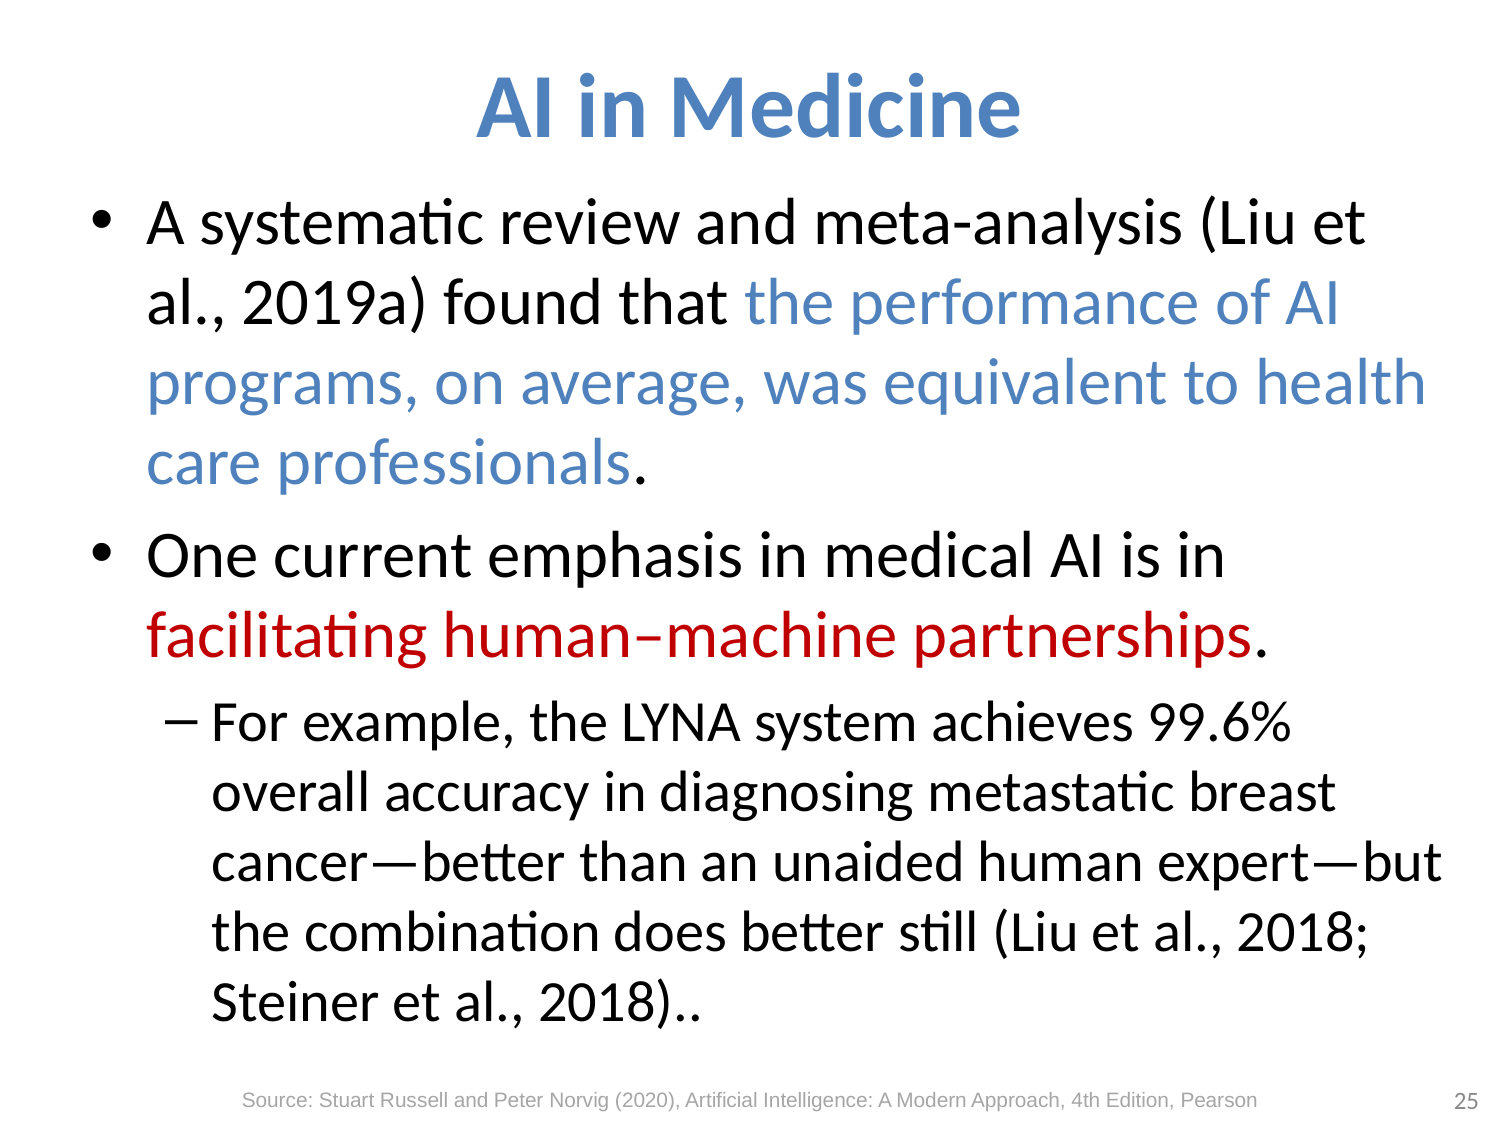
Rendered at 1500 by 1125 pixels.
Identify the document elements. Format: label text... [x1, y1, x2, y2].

title AI in Medicine [75, 30, 1425, 170]
list A systematic review and meta-analysis (Liu et al., 2019a) found that the performance of AI programs, on average, was equivalent to health care professionals. One current emphasis in medical AI is in facilitating human–machine partnerships. For example, the LYNA system achieves 99.6% overall accuracy in diagnosing metastatic breast cancer—better than an unaided human expert—but the combination does better still (Liu et al., 2018; Steiner et al., 2018).. [75, 170, 1471, 1060]
text_box Source: Stuart Russell and Peter Norvig (2020), Artificial Intelligence: A Modern Approach, 4th Edition, Pearson [177, 1079, 1323, 1119]
slide_number 25 [1144, 1069, 1495, 1125]
